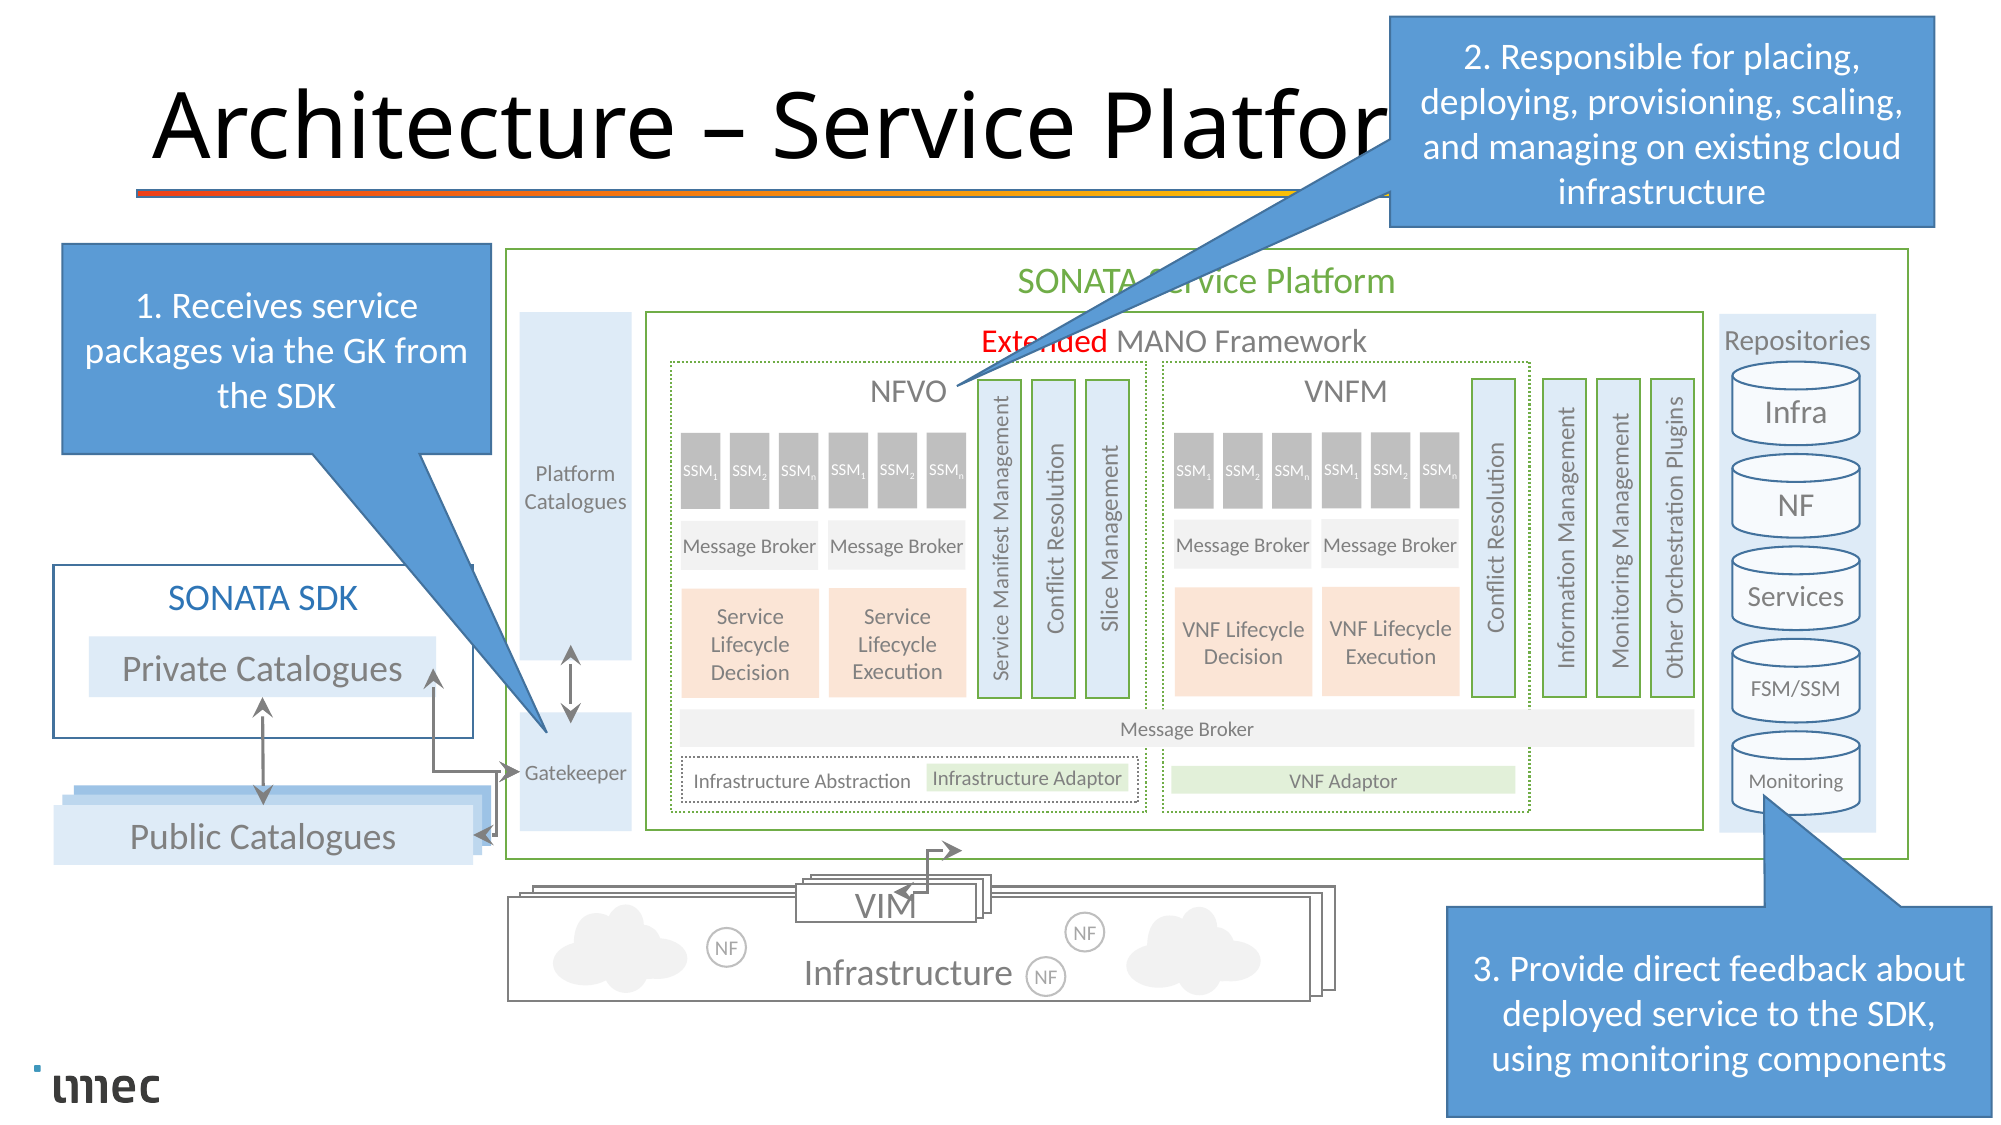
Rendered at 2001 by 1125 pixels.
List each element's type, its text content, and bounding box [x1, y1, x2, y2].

text_box SSMn [778, 432, 819, 510]
text_box VNFM [1162, 748, 1531, 813]
text_box Platform Catalogues [519, 311, 633, 662]
text_box Infra [1731, 360, 1861, 447]
text_box VNF Adaptor [1170, 765, 1517, 795]
text_box Message Broker [680, 520, 819, 571]
text_box Message Broker [1320, 518, 1460, 569]
text_box Conflict Resolution [1031, 379, 1076, 699]
text_box SSM2 [877, 431, 918, 509]
text_box 2. Responsible for placing, deploying, provisioning, scaling, and managing on existing cloud infrastructure [956, 15, 1936, 387]
text_box 3. Provide direct feedback about deployed service to the SDK, using monitoring components [1446, 793, 1993, 1118]
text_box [869, 800, 918, 996]
text_box Service Lifecycle Decision [681, 588, 820, 699]
text_box SSM2 [1370, 431, 1411, 509]
text_box Repositories [1718, 313, 1877, 834]
text_box SSMn [1271, 432, 1313, 510]
text_box Extended MANO Framework [918, 311, 1704, 831]
text_box VNFM [1162, 361, 1531, 708]
text_box Slice Management [1085, 379, 1130, 699]
text_box SSMn [926, 431, 967, 509]
text_box Extended MANO Framework [645, 311, 1084, 831]
text_box Message Broker [827, 519, 967, 571]
text_box SSM1 [1321, 431, 1362, 509]
text_box Monitoring [1731, 730, 1861, 816]
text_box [424, 676, 529, 764]
text_box SSM1 [828, 431, 869, 509]
text_box SSM1 [680, 432, 721, 510]
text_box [53, 785, 492, 866]
text_box Services [1731, 545, 1861, 632]
text_box Private Catalogues [88, 635, 437, 698]
text_box Service Lifecycle Execution [828, 587, 967, 698]
title Architecture – Service Platform [137, 59, 1389, 198]
text_box Message Broker [1173, 518, 1312, 570]
text_box SSMn [1419, 431, 1460, 509]
text_box Information Management [1542, 378, 1587, 698]
text_box Infrastructure Abstraction [681, 756, 1139, 803]
text_box VNF Lifecycle Execution [1321, 586, 1461, 697]
text_box SONATA SDK [52, 564, 474, 739]
text_box Gatekeeper [519, 711, 633, 832]
text_box NFVO [670, 361, 1147, 813]
text_box NF [1731, 452, 1861, 539]
text_box Infrastructure Adaptor [926, 763, 1129, 792]
text_box SSM1 [1173, 432, 1215, 510]
text_box VNF Lifecycle Decision [1174, 586, 1313, 698]
picture [34, 1065, 159, 1103]
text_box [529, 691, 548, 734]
text_box SONATA Service Platform [505, 248, 1195, 860]
text_box SONATA Service Platform [918, 248, 1909, 860]
text_box 1. Receives service packages via the GK from the SDK [61, 242, 523, 676]
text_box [507, 886, 1336, 1001]
text_box Service Manifest Management [977, 379, 1022, 699]
text_box FSM/SSM [1731, 637, 1861, 724]
text_box Conflict Resolution [1471, 378, 1516, 698]
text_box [473, 771, 520, 835]
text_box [907, 837, 949, 906]
text_box Monitoring Management [1596, 378, 1641, 698]
text_box Message Broker [679, 708, 1695, 748]
text_box SSM2 [1222, 432, 1264, 510]
text_box SSM2 [729, 432, 770, 510]
text_box Other Orchestration Plugins [1650, 378, 1695, 698]
